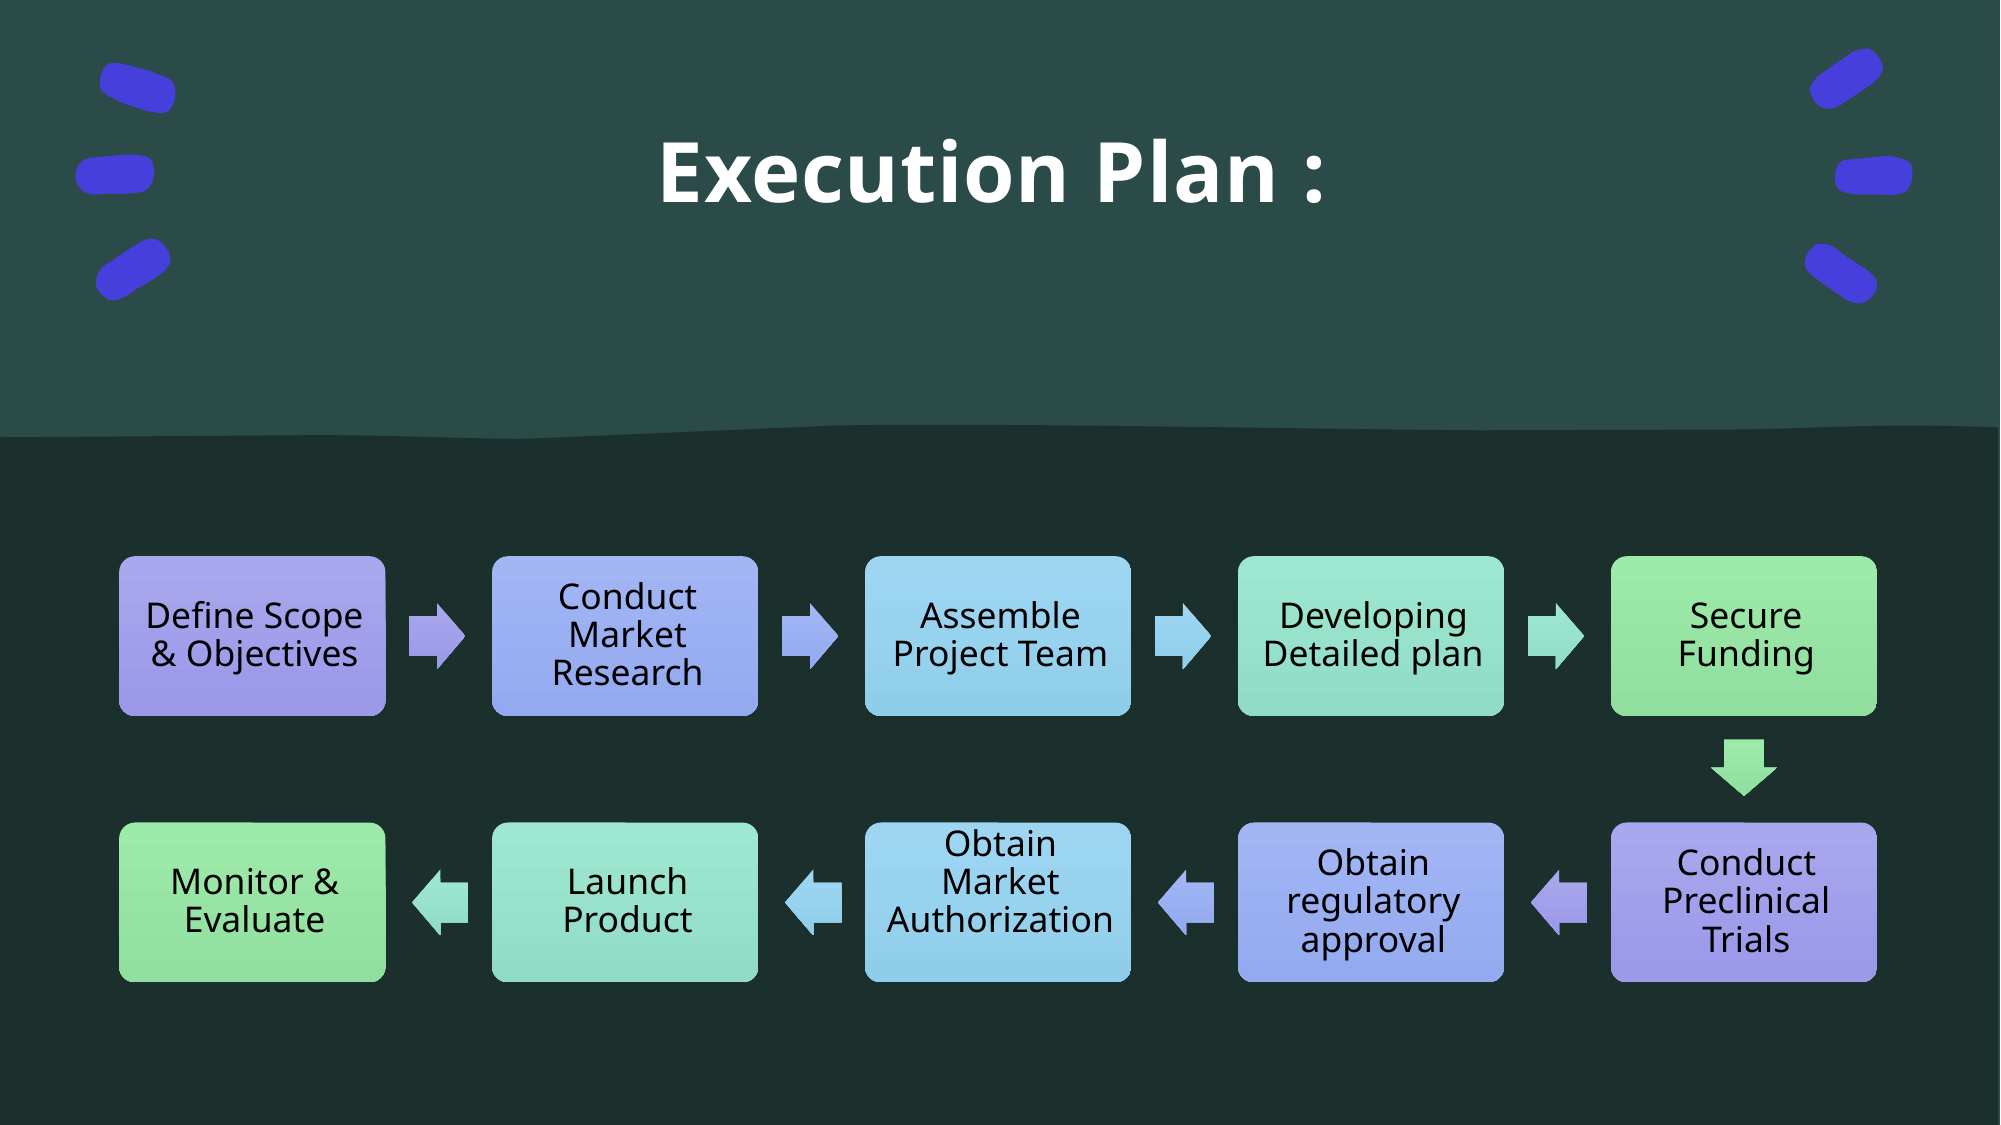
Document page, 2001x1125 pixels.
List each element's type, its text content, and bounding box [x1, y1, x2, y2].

text_box [0, 0, 2000, 437]
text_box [1808, 44, 1913, 308]
title Execution Plan : [267, 119, 1717, 231]
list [118, 533, 1879, 1006]
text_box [63, 66, 177, 305]
text_box [0, 423, 2000, 1125]
